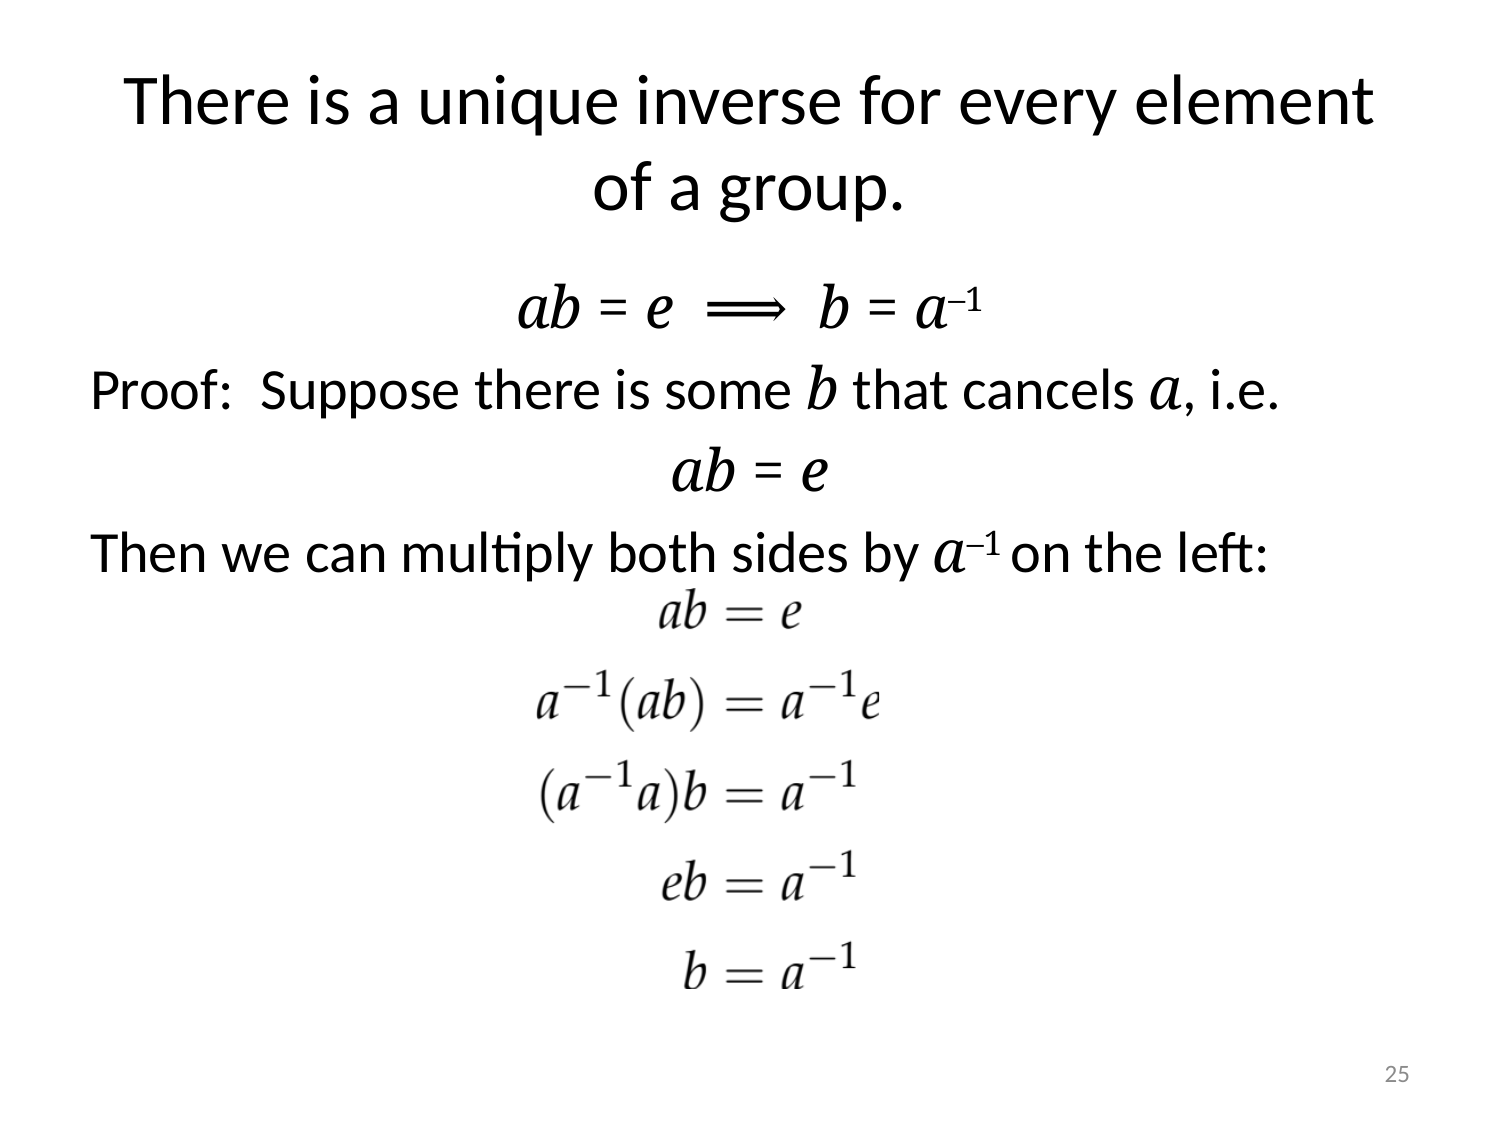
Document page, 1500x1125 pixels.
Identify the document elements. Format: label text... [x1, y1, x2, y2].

title There is a unique inverse for every element of a group. [75, 45, 1425, 233]
list ab = e ⟹ b = a–1 Proof: Suppose there is some b that cancels a, i.e. ab = e Then we can multiply both sides by a–1 on the left: [75, 262, 1425, 1088]
slide_number 25 [1074, 1042, 1425, 1103]
picture [536, 588, 880, 989]
